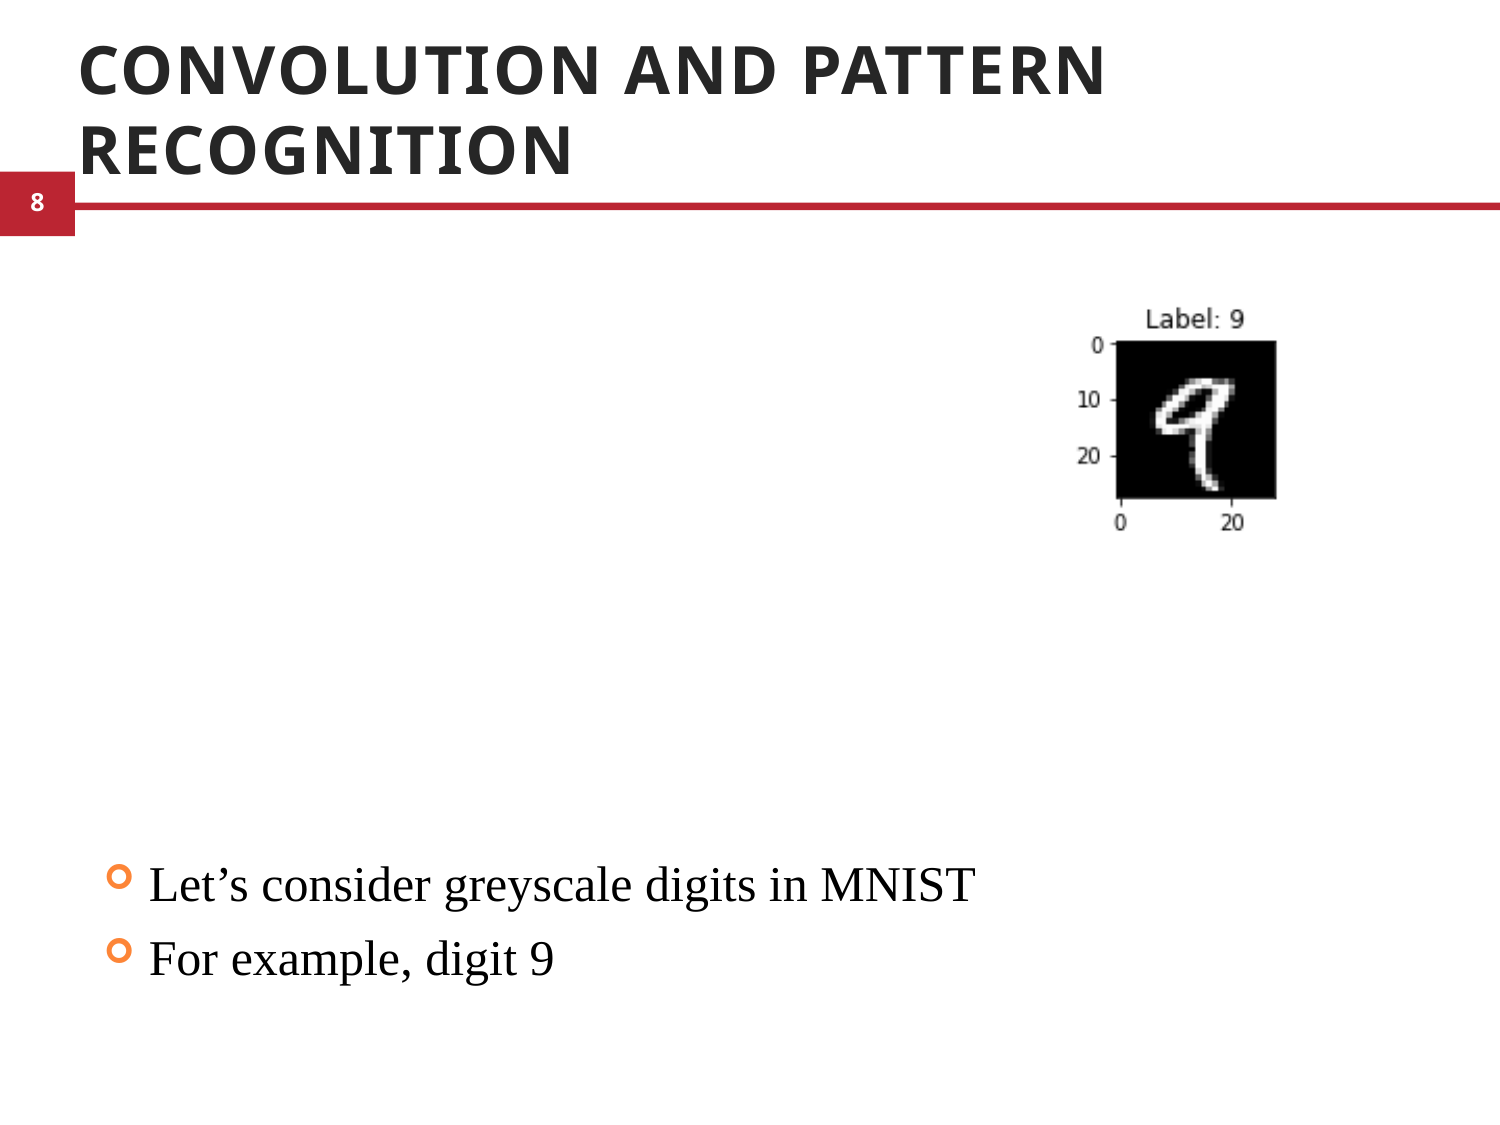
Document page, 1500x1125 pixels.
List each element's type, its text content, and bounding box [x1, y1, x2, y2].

picture [1061, 284, 1301, 539]
text_box Let’s consider greyscale digits in MNIST For example, digit 9 [101, 837, 1477, 1060]
title Convolution and Pattern Recognition [75, 0, 1425, 188]
